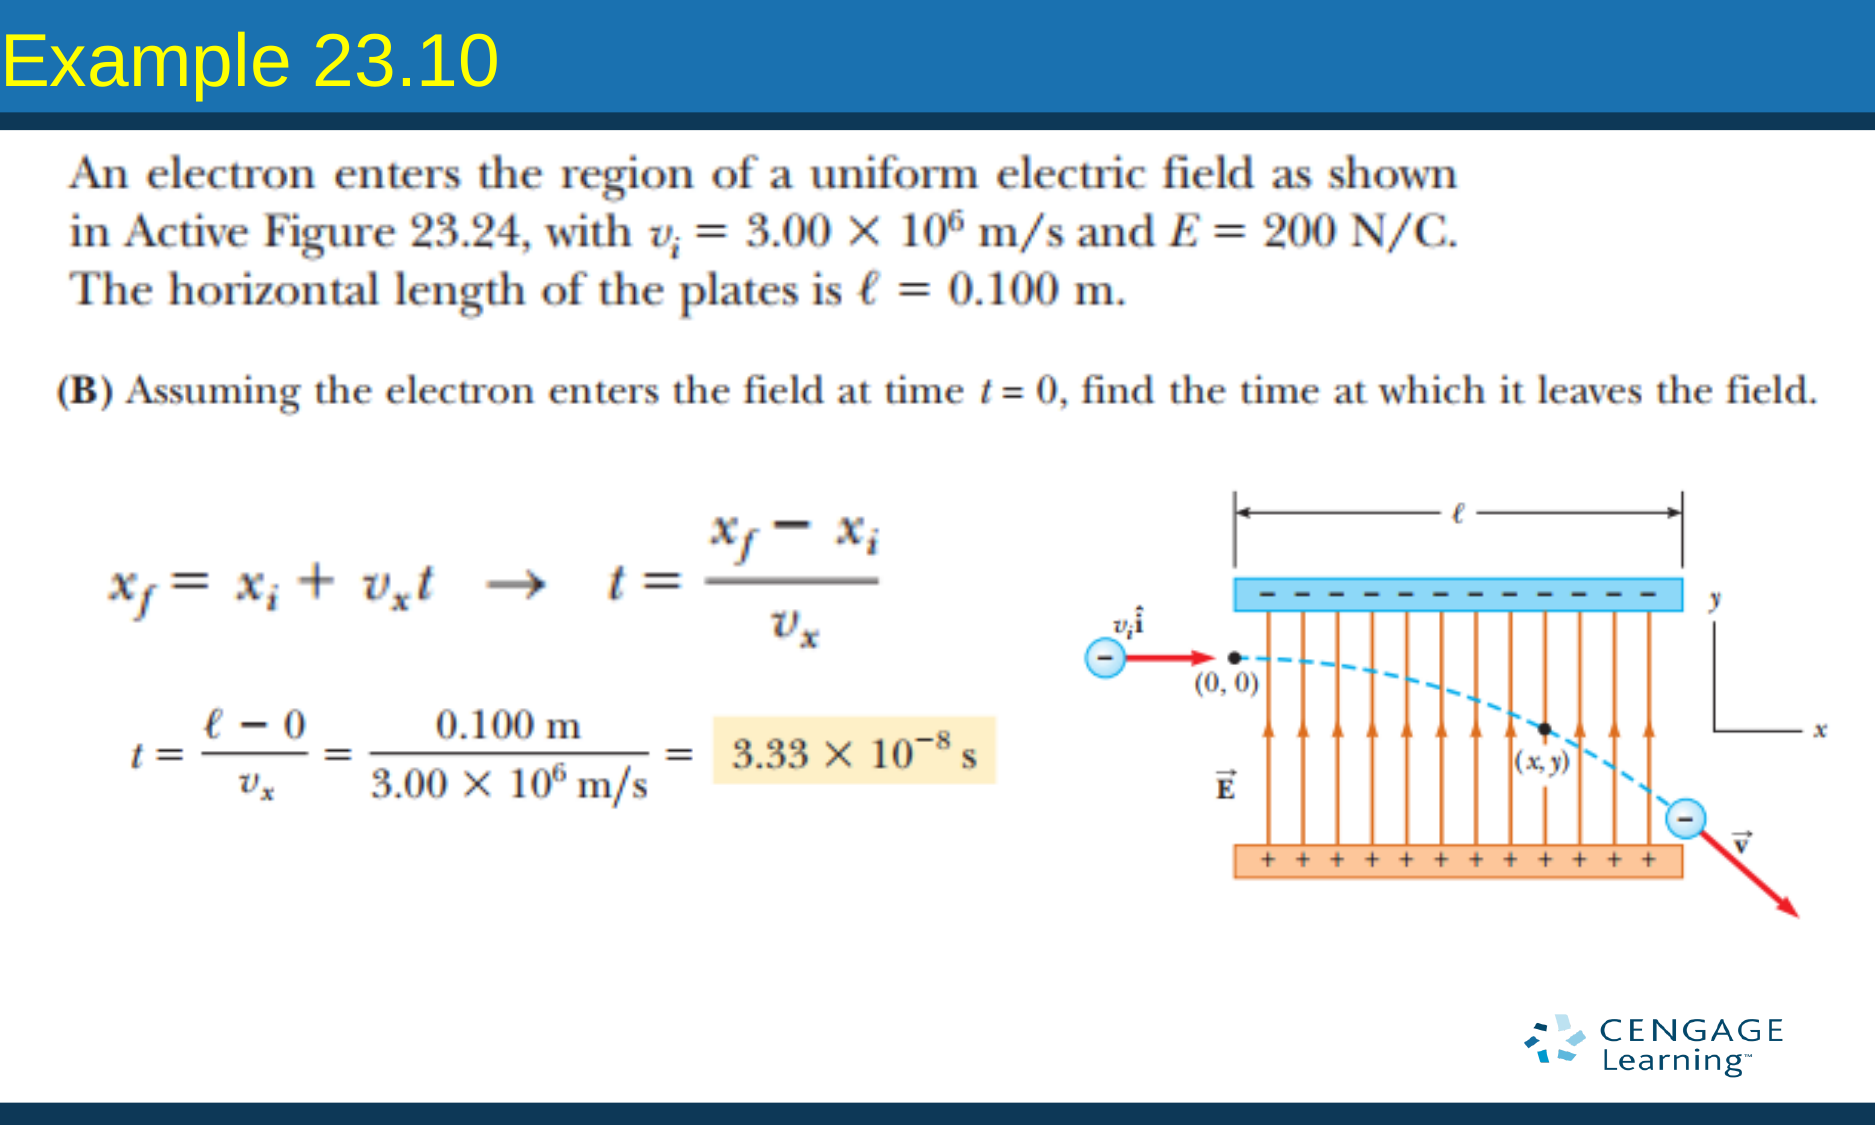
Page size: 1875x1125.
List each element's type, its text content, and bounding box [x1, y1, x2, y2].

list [40, 137, 1472, 329]
title Example 23.10 [0, 0, 1875, 113]
picture [1494, 990, 1812, 1101]
picture [49, 489, 1004, 844]
picture [1062, 467, 1846, 939]
picture [49, 353, 1826, 426]
